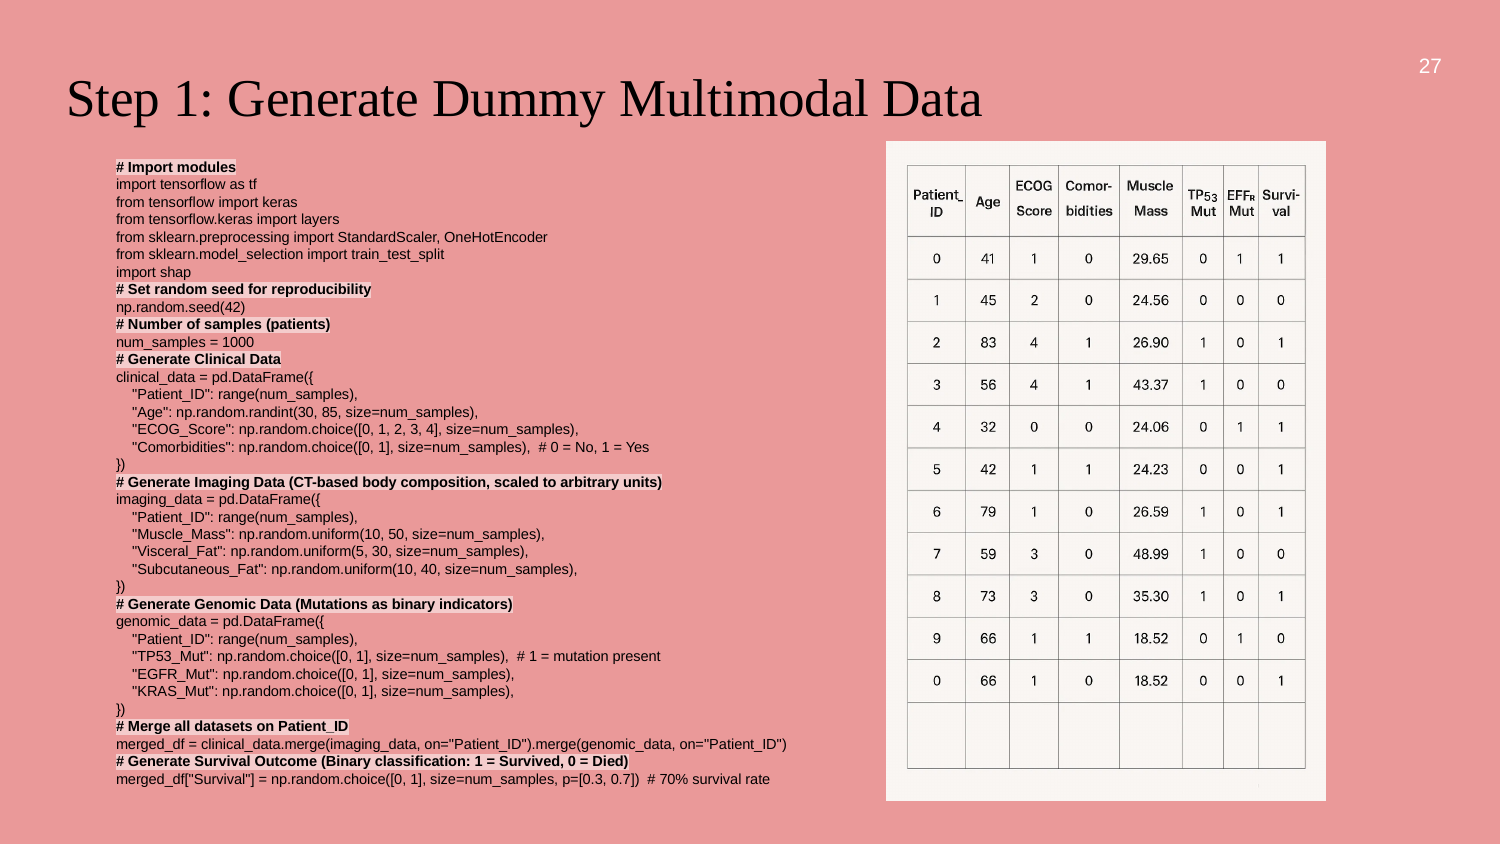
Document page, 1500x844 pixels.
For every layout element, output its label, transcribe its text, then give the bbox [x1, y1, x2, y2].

slide_number ‹#› [1349, 27, 1457, 103]
picture [886, 141, 1326, 801]
title Step 1: Generate Dummy Multimodal Data [51, 48, 1449, 142]
text_box # Import modules import tensorflow as tf from tensorflow import keras from tensorflow.keras import layers from sklearn.preprocessing import StandardScaler, OneHotEncoder from sklearn.model_selection import train_test_split import shap # Set random seed for reproducibility np.random.seed(42) # Number of samples (patients) num_samples = 1000 # Generate Clinical Data clinical_data = pd.DataFrame({ "Patient_ID": range(num_samples), "Age": np.random.randint(30, 85, size=num_samples), "ECOG_Score": np.random.choice([0, 1, 2, 3, 4], size=num_samples), "Comorbidities": np.random.choice([0, 1], size=num_samples), # 0 = No, 1 = Yes }) # Generate Imaging Data (CT-based body composition, scaled to arbitrary units) imaging_data = pd.DataFrame({ "Patient_ID": range(num_samples), "Muscle_Mass": np.random.uniform(10, 50, size=num_samples), "Visceral_Fat": np.random.uniform(5, 30, size=num_samples), "Subcutaneous_Fat": np.random.uniform(10, 40, size=num_samples), }) # Generate Genomic Data (Mutations as binary indicators) genomic_data = pd.DataFrame({ "Patient_ID": range(num_samples), "TP53_Mut": np.random.choice([0, 1], size=num_samples), # 1 = mutation present "EGFR_Mut": np.random.choice([0, 1], size=num_samples), "KRAS_Mut": np.random.choice([0, 1], size=num_samples), }) # Merge all datasets on Patient_ID merged_df = clinical_data.merge(imaging_data, on="Patient_ID").merge(genomic_data, on="Patient_ID") # Generate Survival Outcome (Binary classification: 1 = Survived, 0 = Died) merged_df["Survival"] = np.random.choice([0, 1], size=num_samples, p=[0.3, 0.7]) # 70% survival rate [101, 142, 884, 803]
